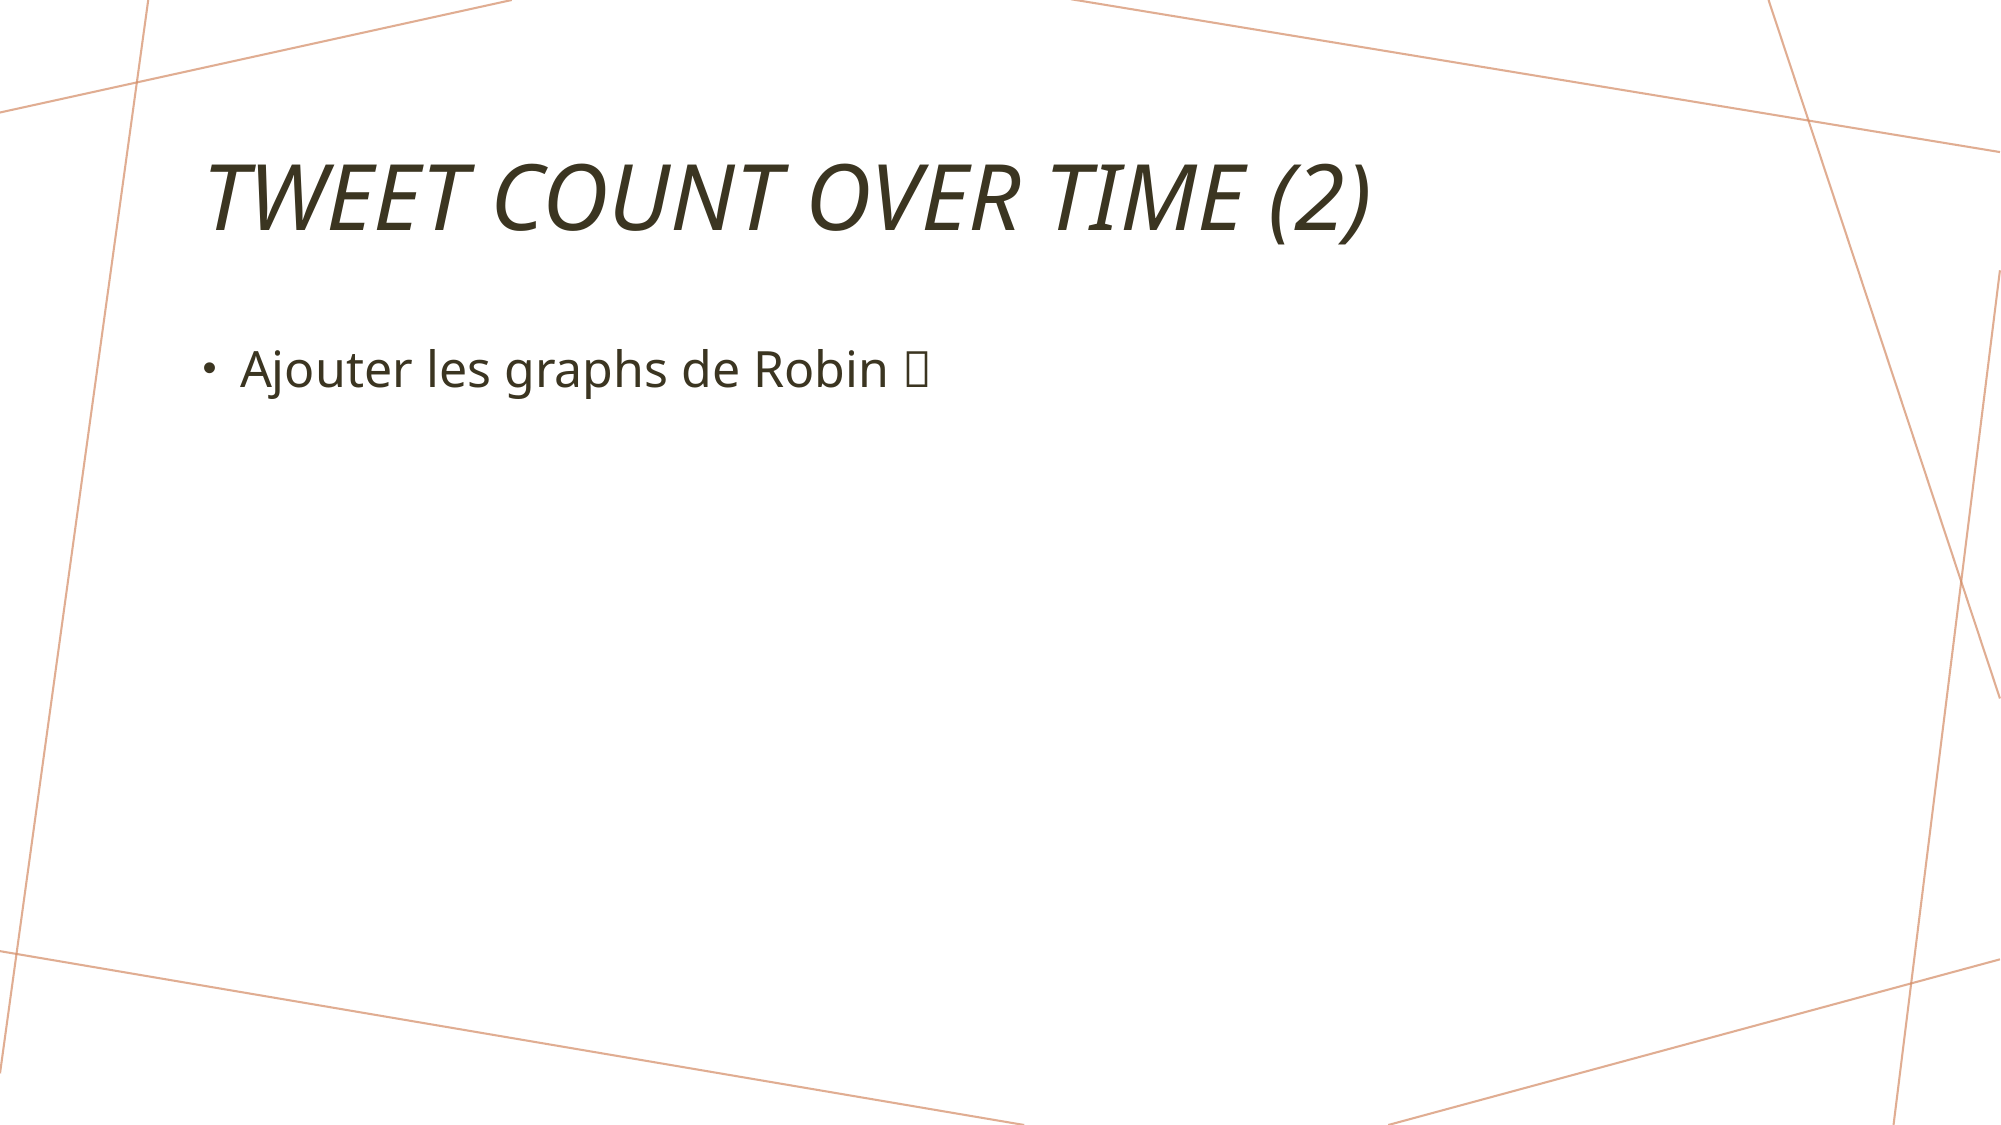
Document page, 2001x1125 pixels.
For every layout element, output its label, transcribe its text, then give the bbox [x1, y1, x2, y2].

list Ajouter les graphs de Robin  [187, 329, 1813, 990]
title TWEET COUNT OVER TIME (2) [187, 87, 1813, 315]
